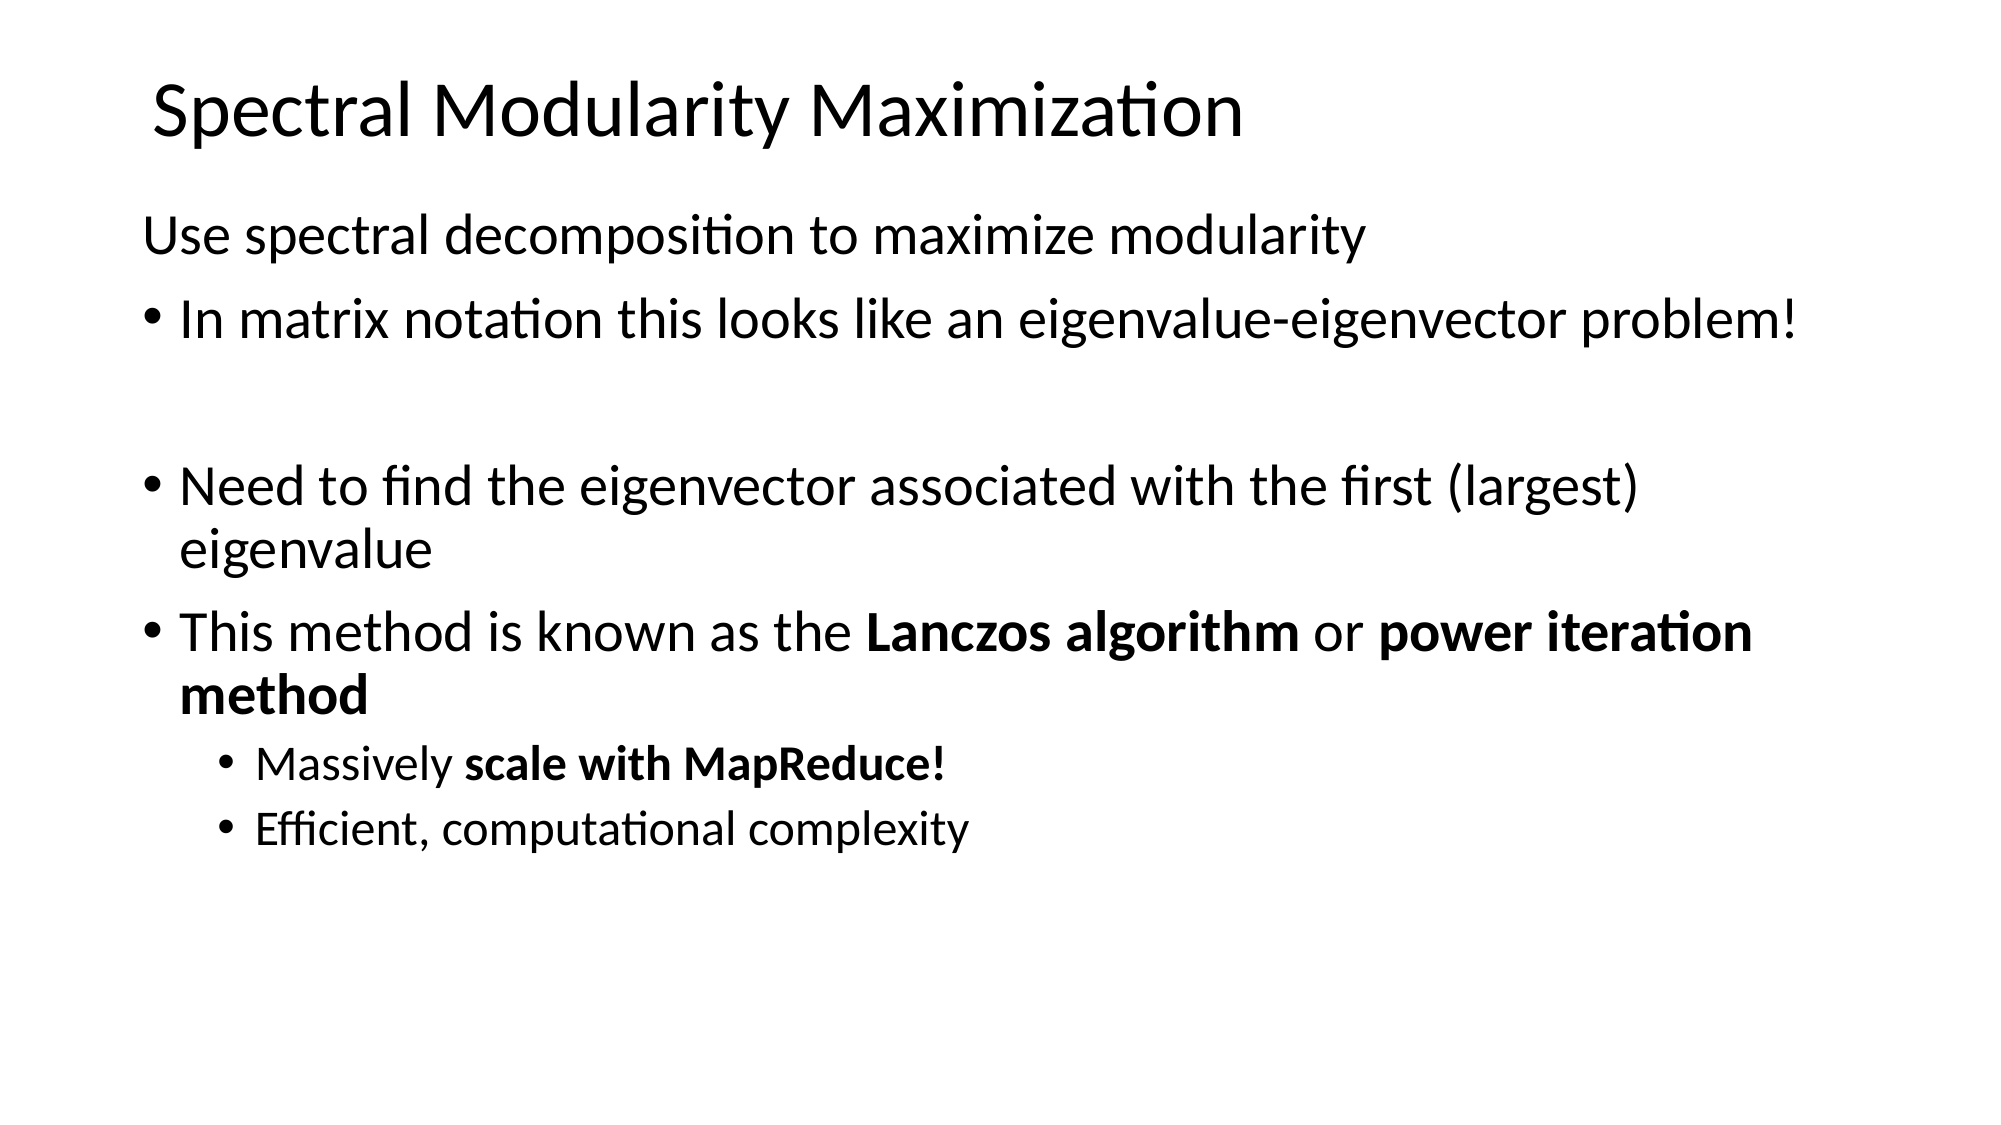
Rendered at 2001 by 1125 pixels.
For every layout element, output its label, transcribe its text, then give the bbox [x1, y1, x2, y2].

title Spectral Modularity Maximization [137, 59, 1863, 162]
